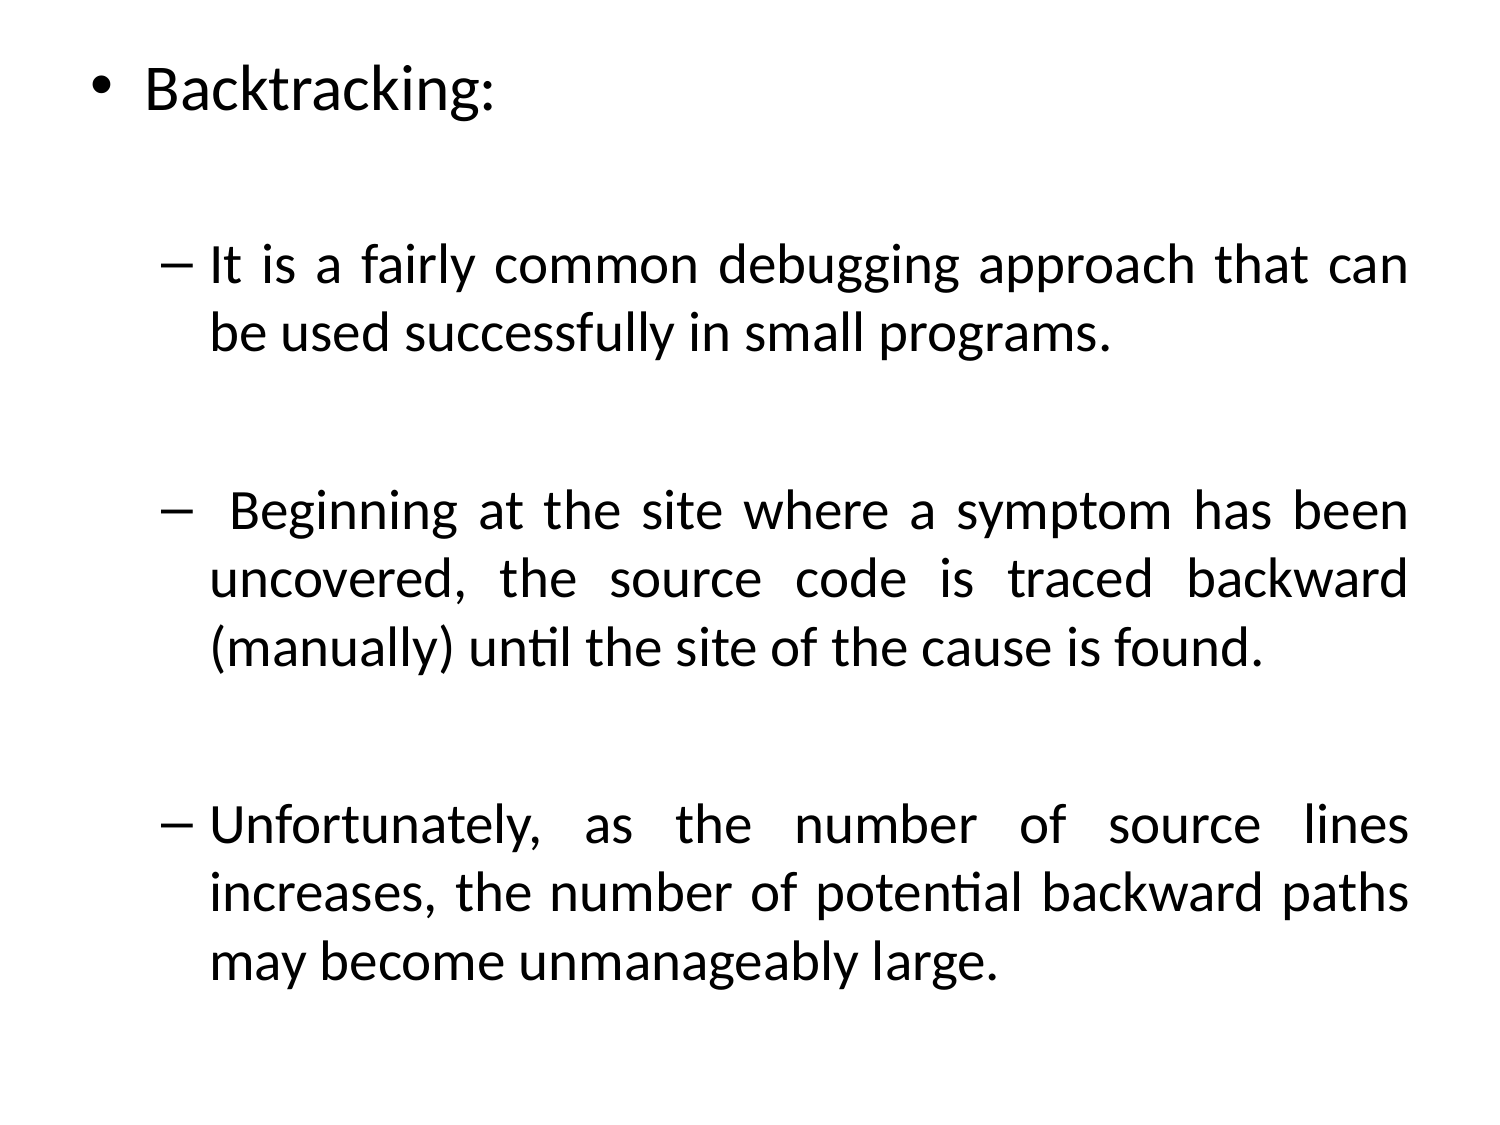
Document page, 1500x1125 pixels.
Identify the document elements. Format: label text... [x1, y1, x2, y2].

list Backtracking: It is a fairly common debugging approach that can be used successfully in small programs. Beginning at the site where a symptom has been uncovered, the source code is traced backward (manually) until the site of the cause is found. Unfortunately, as the number of source lines increases, the number of potential backward paths may become unmanageably large. [75, 37, 1425, 1005]
